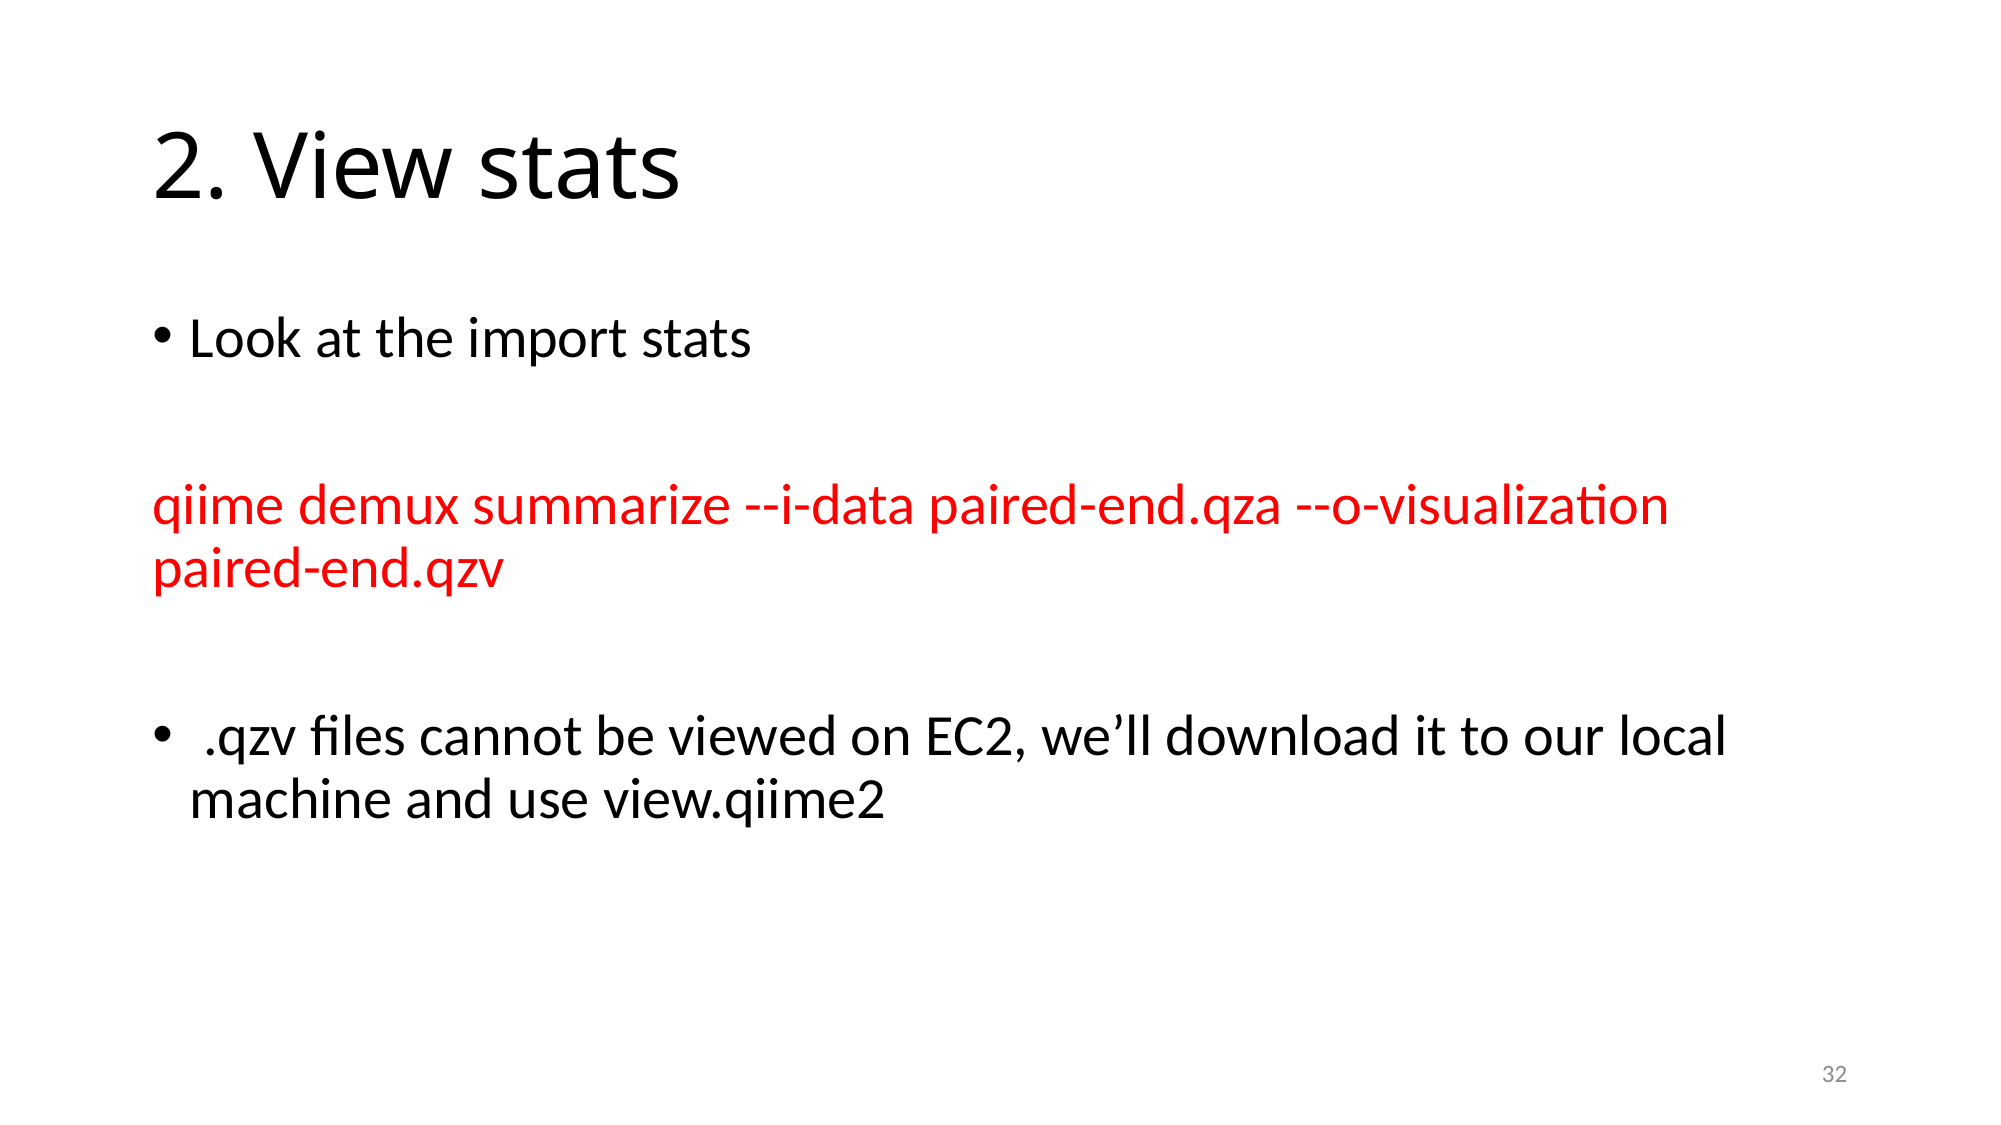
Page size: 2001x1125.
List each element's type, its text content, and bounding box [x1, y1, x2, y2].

title 2. View stats [137, 59, 1863, 278]
list Look at the import stats qiime demux summarize --i-data paired-end.qza --o-visualization paired-end.qzv .qzv files cannot be viewed on EC2, we’ll download it to our local machine and use view.qiime2 [137, 299, 1863, 1014]
slide_number 32 [1412, 1042, 1863, 1103]
